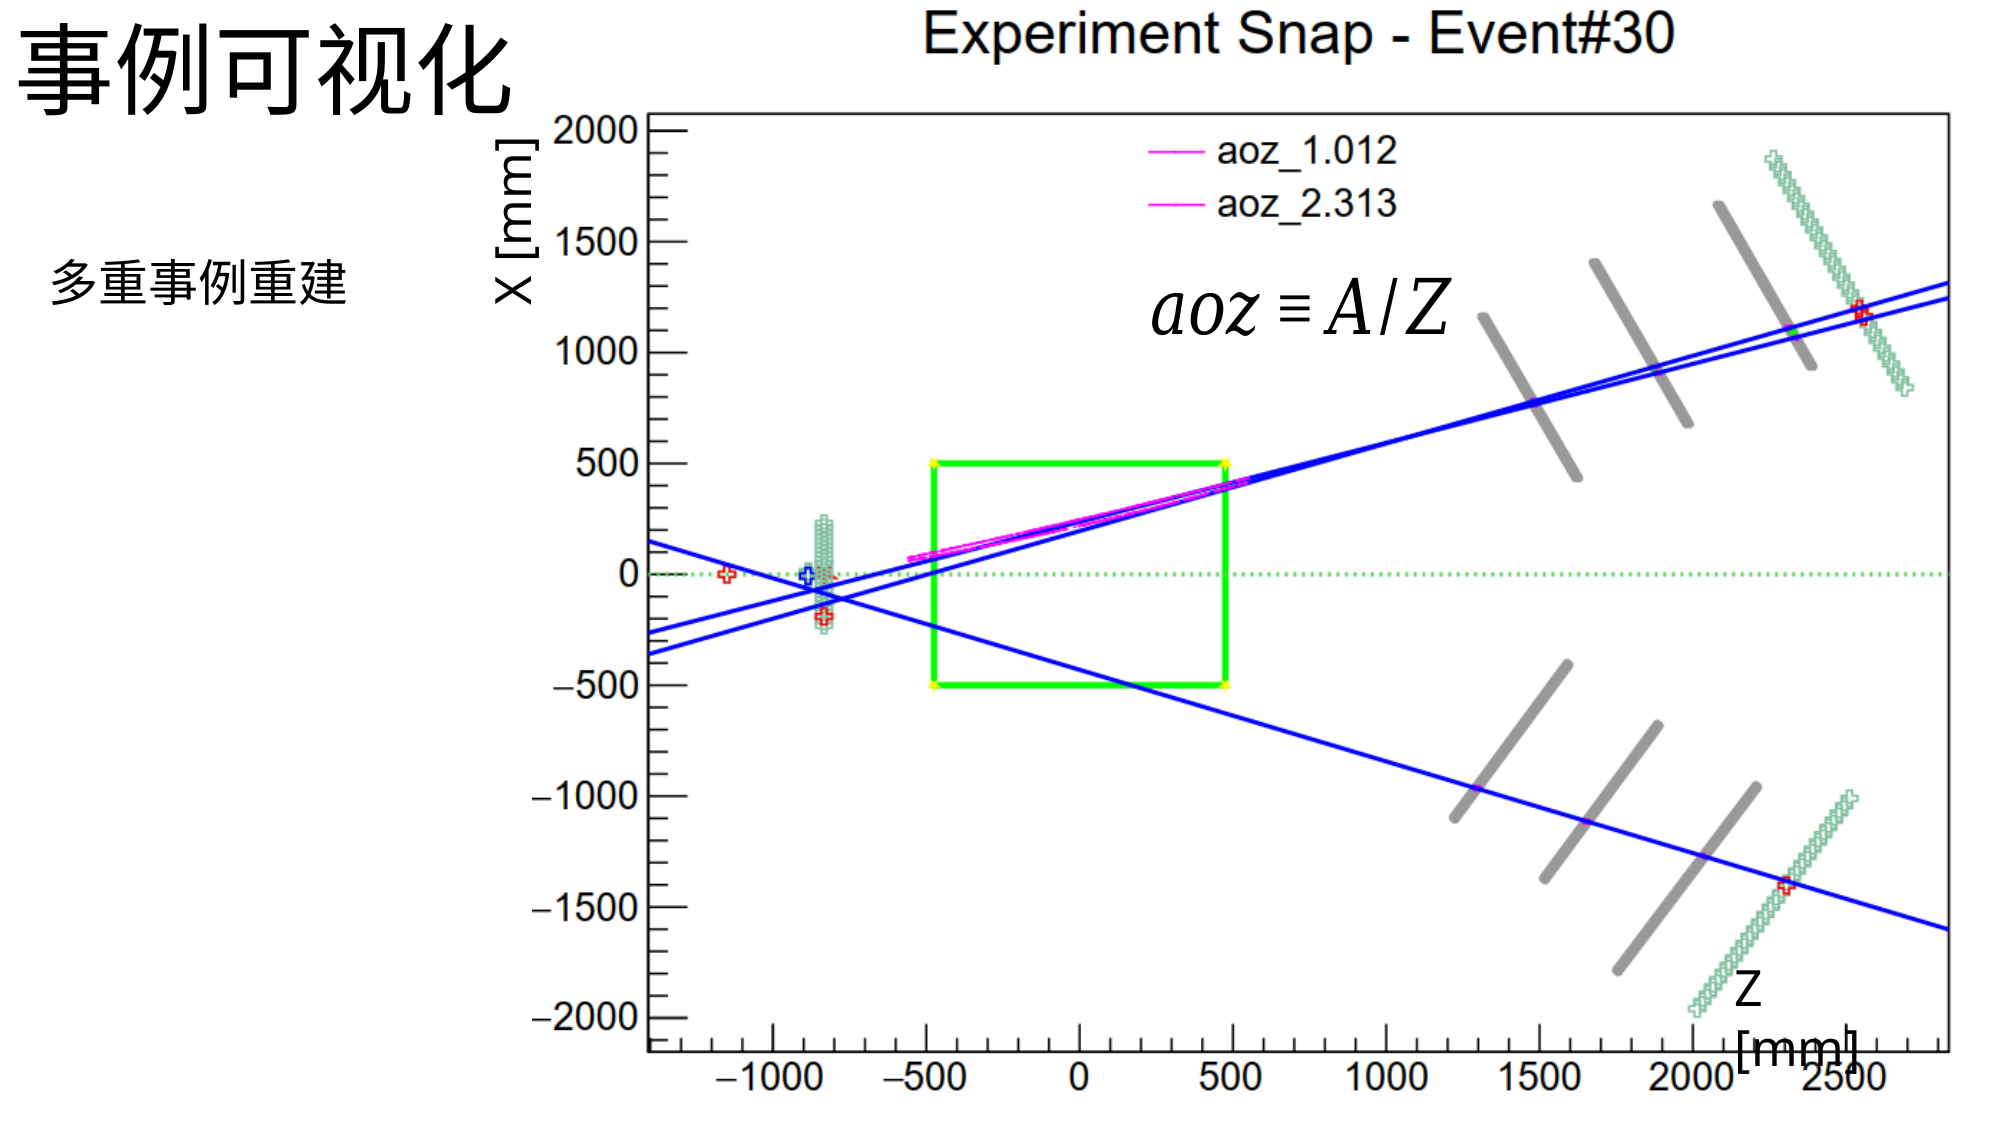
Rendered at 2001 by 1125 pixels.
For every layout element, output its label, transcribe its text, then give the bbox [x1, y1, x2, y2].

text_box 事例可视化 [0, 0, 532, 135]
text_box 多重事例重建 [33, 243, 364, 319]
text_box X [mm] [474, 115, 532, 320]
picture [532, 0, 1997, 1125]
